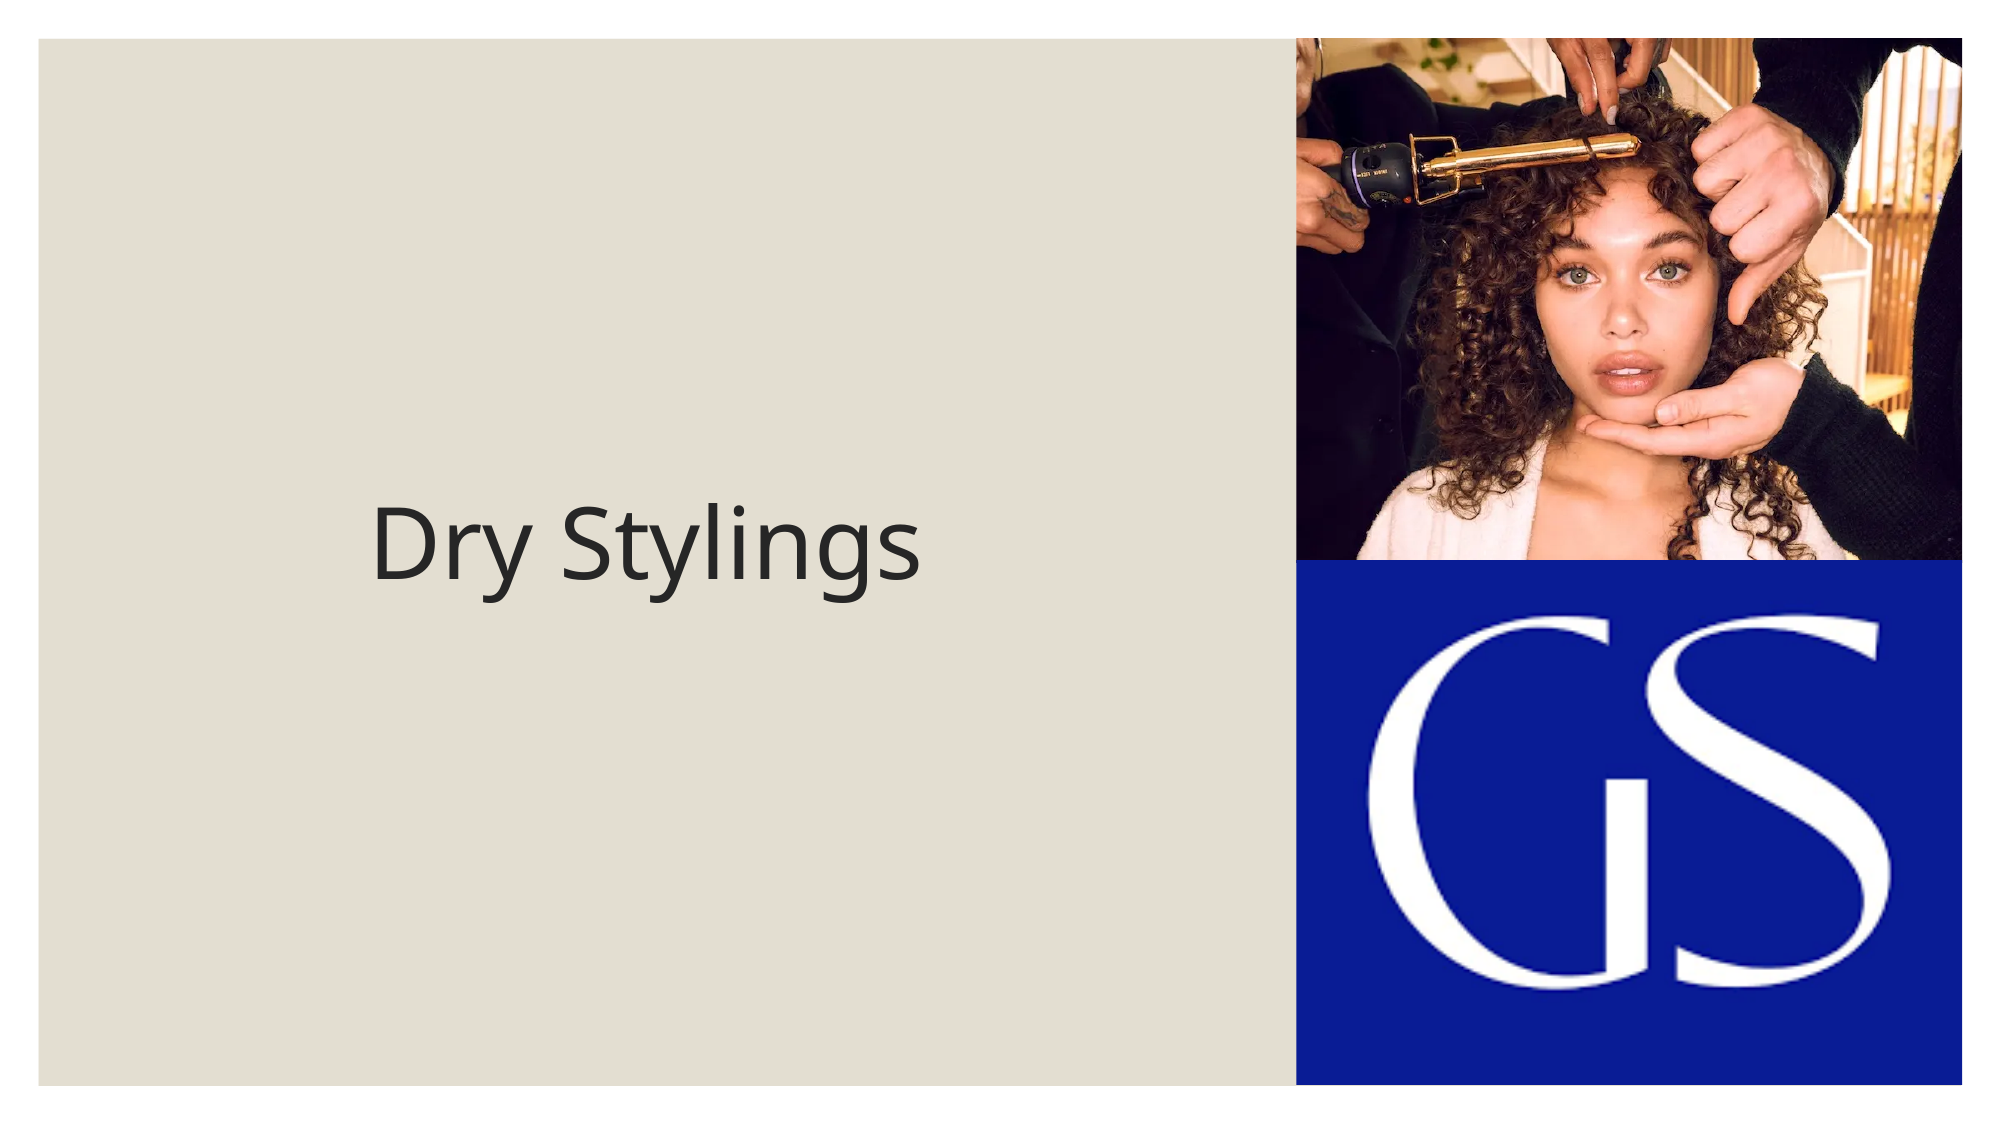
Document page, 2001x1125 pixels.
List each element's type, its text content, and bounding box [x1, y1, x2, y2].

picture [1296, 38, 1963, 1085]
title Dry Stylings [353, 403, 1290, 690]
text_box [38, 38, 1292, 1087]
